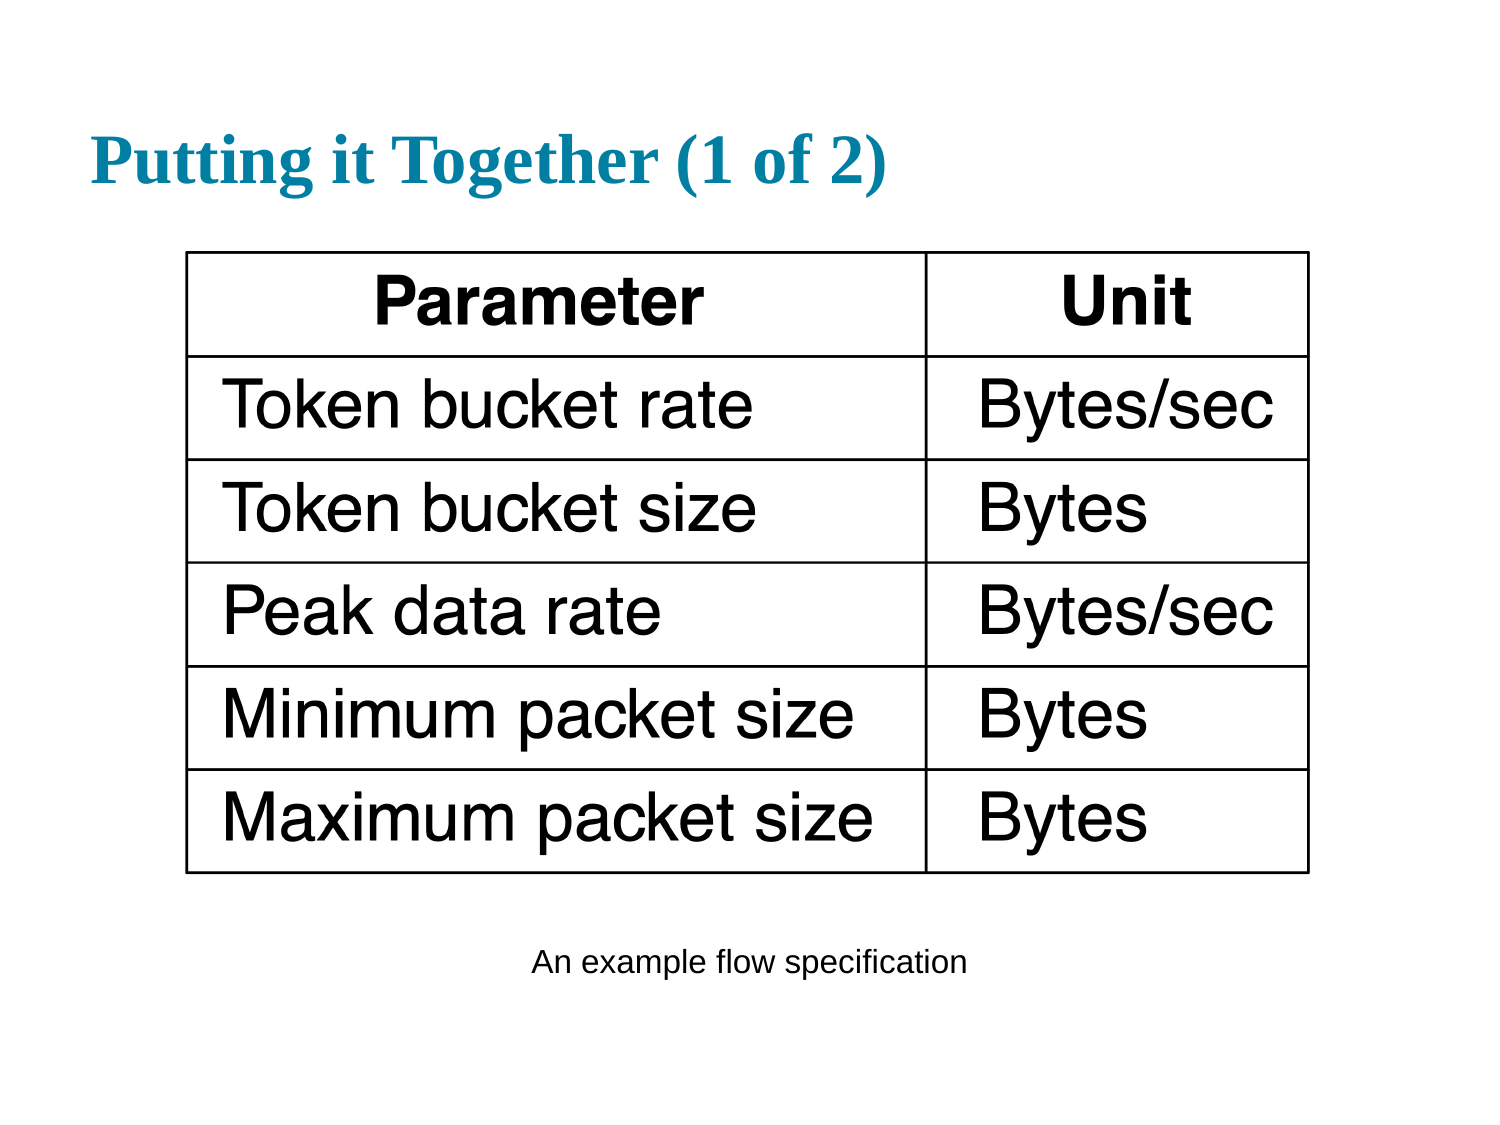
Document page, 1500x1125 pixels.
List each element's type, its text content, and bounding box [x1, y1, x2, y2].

list An example flow specification [75, 828, 1425, 996]
picture [163, 227, 1337, 898]
title Putting it Together (1 of 2) [75, 37, 1425, 213]
